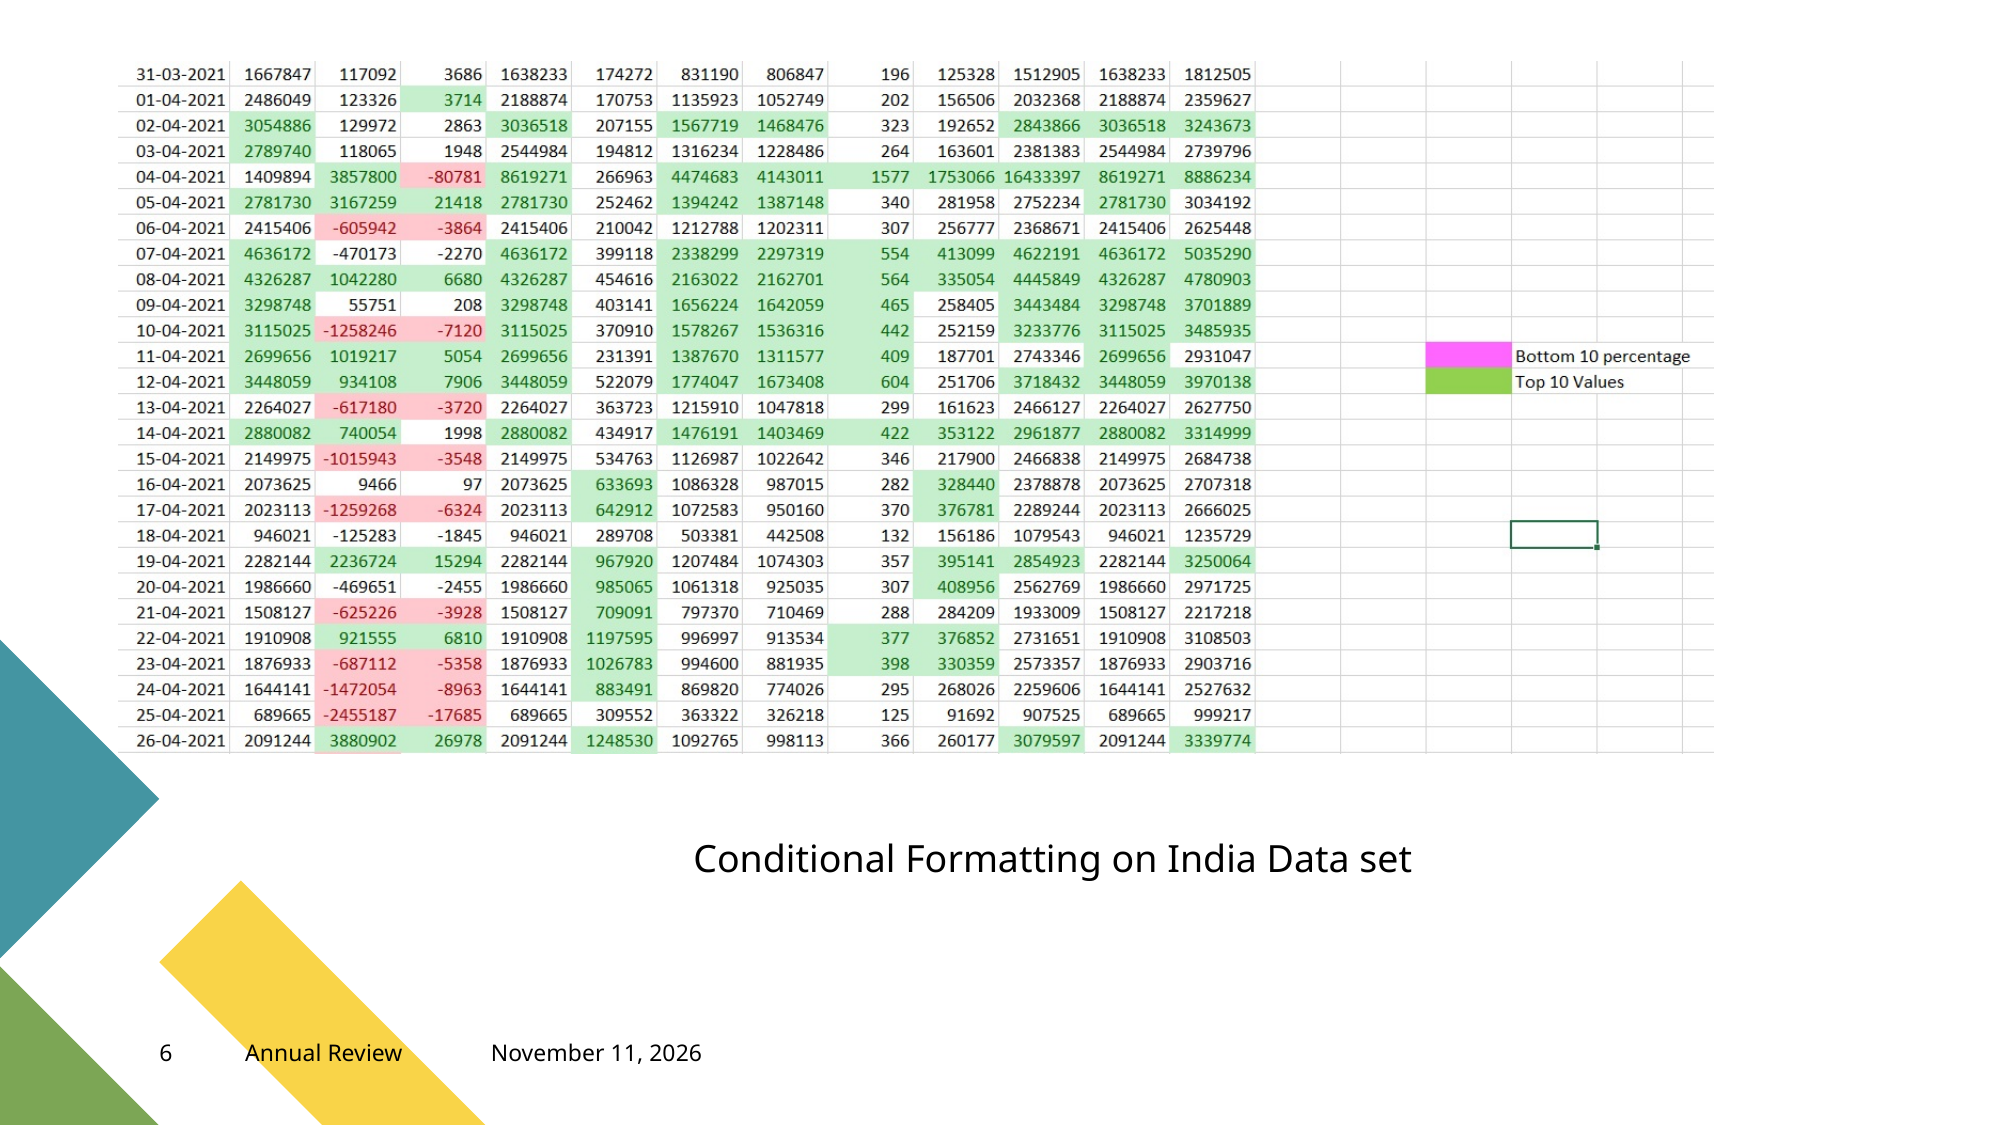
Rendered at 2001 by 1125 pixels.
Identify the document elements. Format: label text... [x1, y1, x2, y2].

text_box Conditional Formatting on India Data set [678, 827, 1685, 888]
footer Annual Review [246, 1038, 491, 1080]
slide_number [491, 1038, 707, 1080]
picture [118, 61, 1714, 755]
slide_number 6 [159, 1038, 246, 1080]
